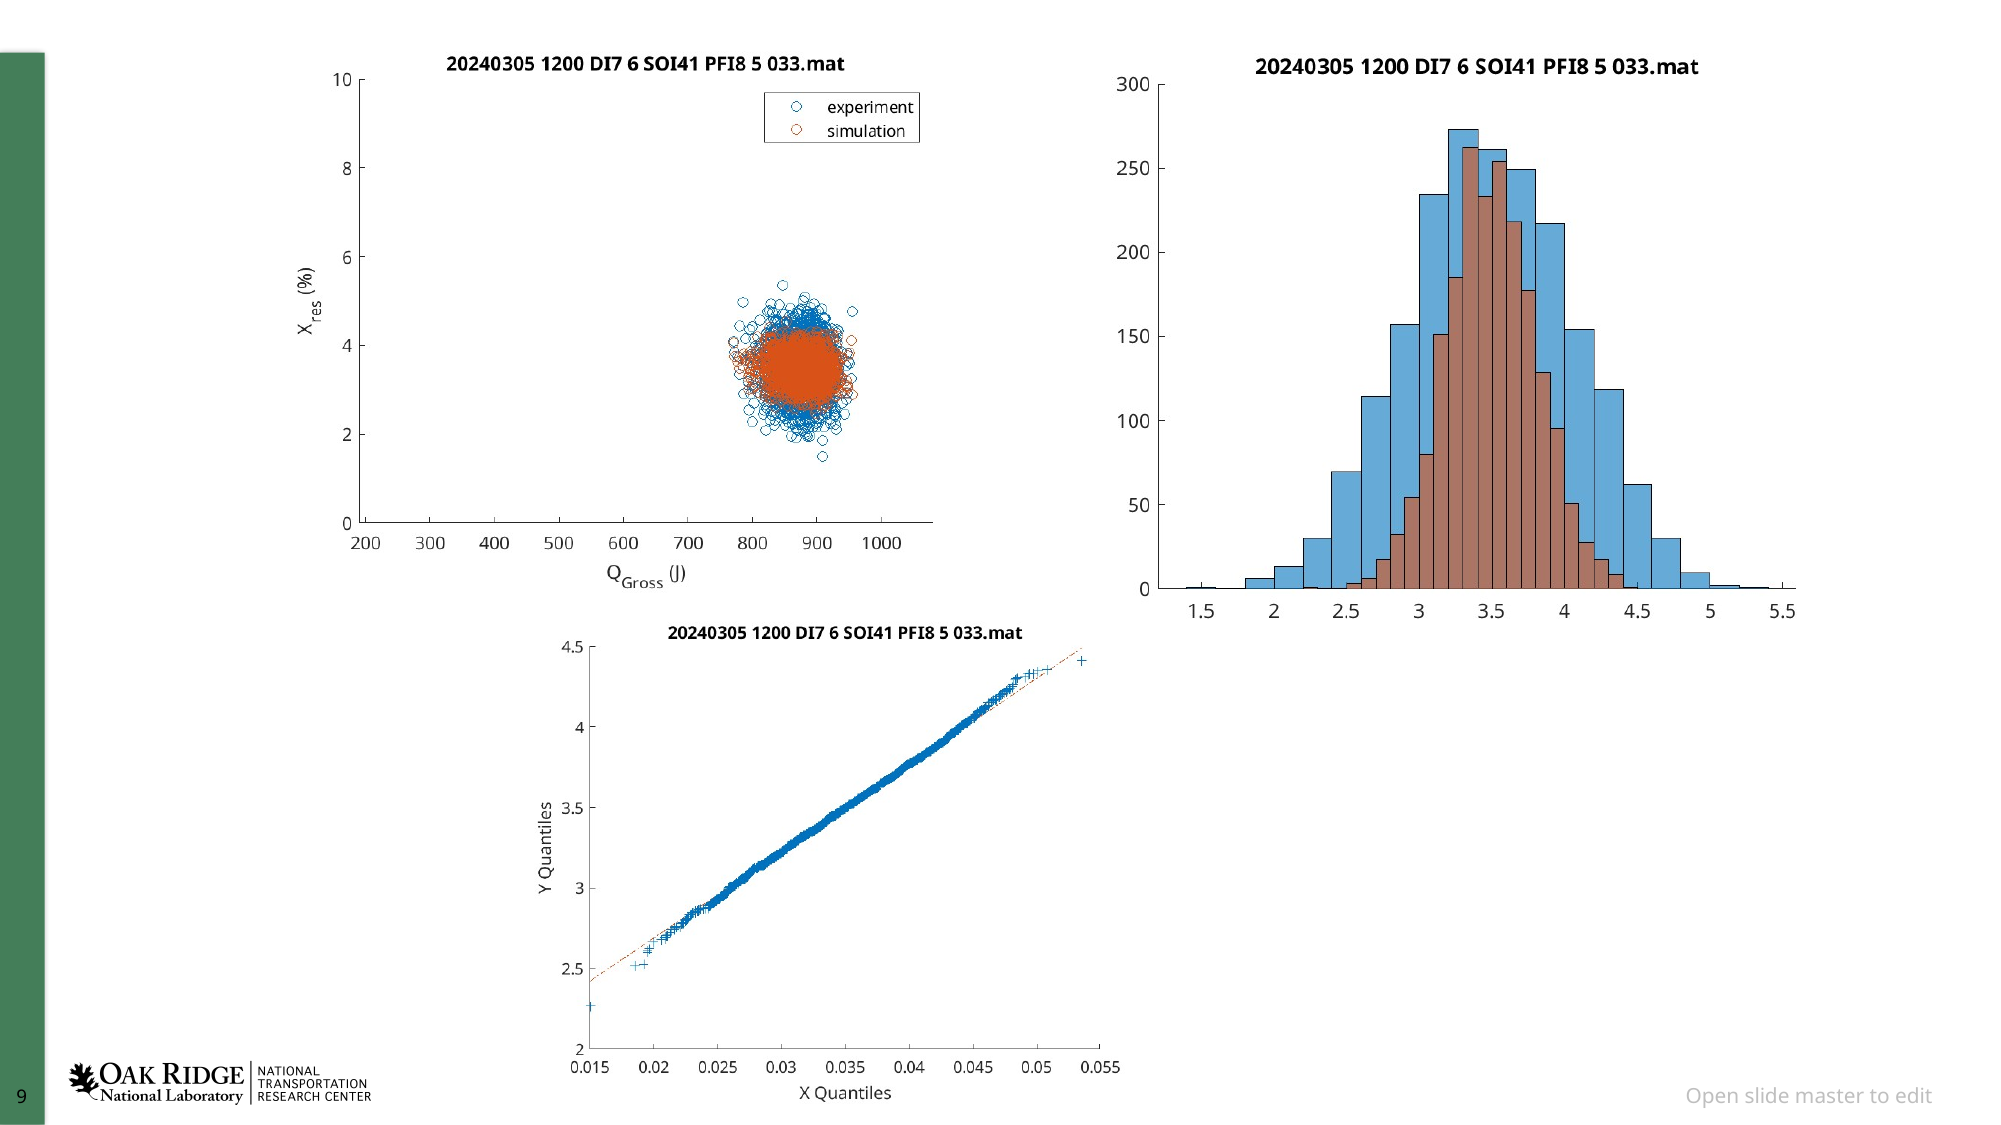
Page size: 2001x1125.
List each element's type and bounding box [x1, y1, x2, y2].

picture [504, 37, 1876, 1104]
picture [262, 37, 1003, 593]
picture [66, 1058, 373, 1108]
